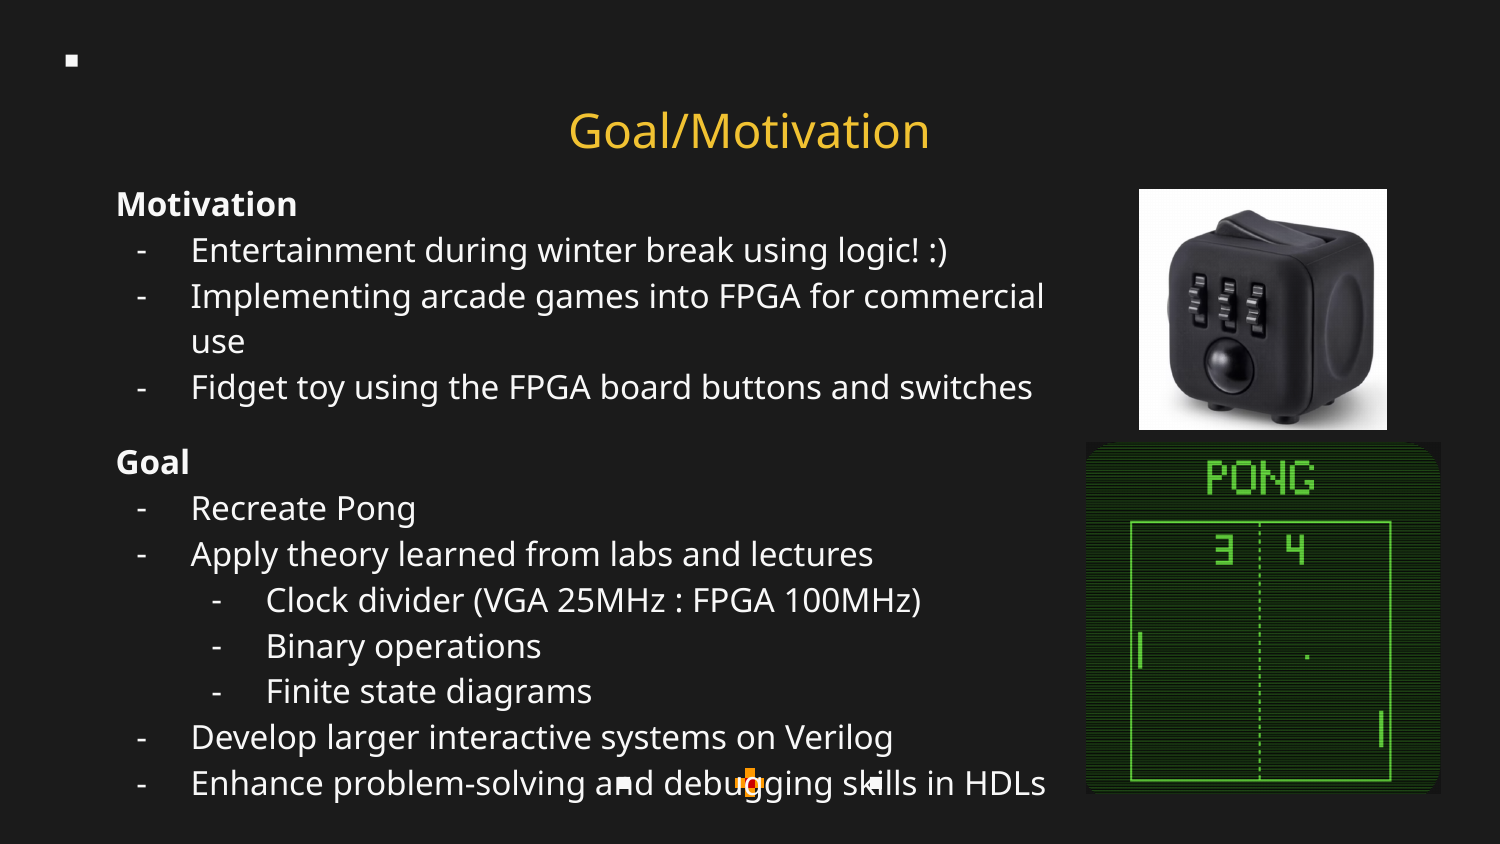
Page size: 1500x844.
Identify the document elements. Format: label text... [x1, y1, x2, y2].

picture [1139, 189, 1387, 431]
title Goal/Motivation [116, 85, 1383, 163]
text_box Motivation Entertainment during winter break using logic! :) Implementing arcade games into FPGA for commercial use Fidget toy using the FPGA board buttons and switches Goal Recreate Pong Apply theory learned from labs and lectures Clock divider (VGA 25MHz : FPGA 100MHz) Binary operations Finite state diagrams Develop larger interactive systems on Verilog Enhance problem-solving and debugging skills in HDLs [100, 162, 1087, 797]
picture [1085, 442, 1441, 794]
